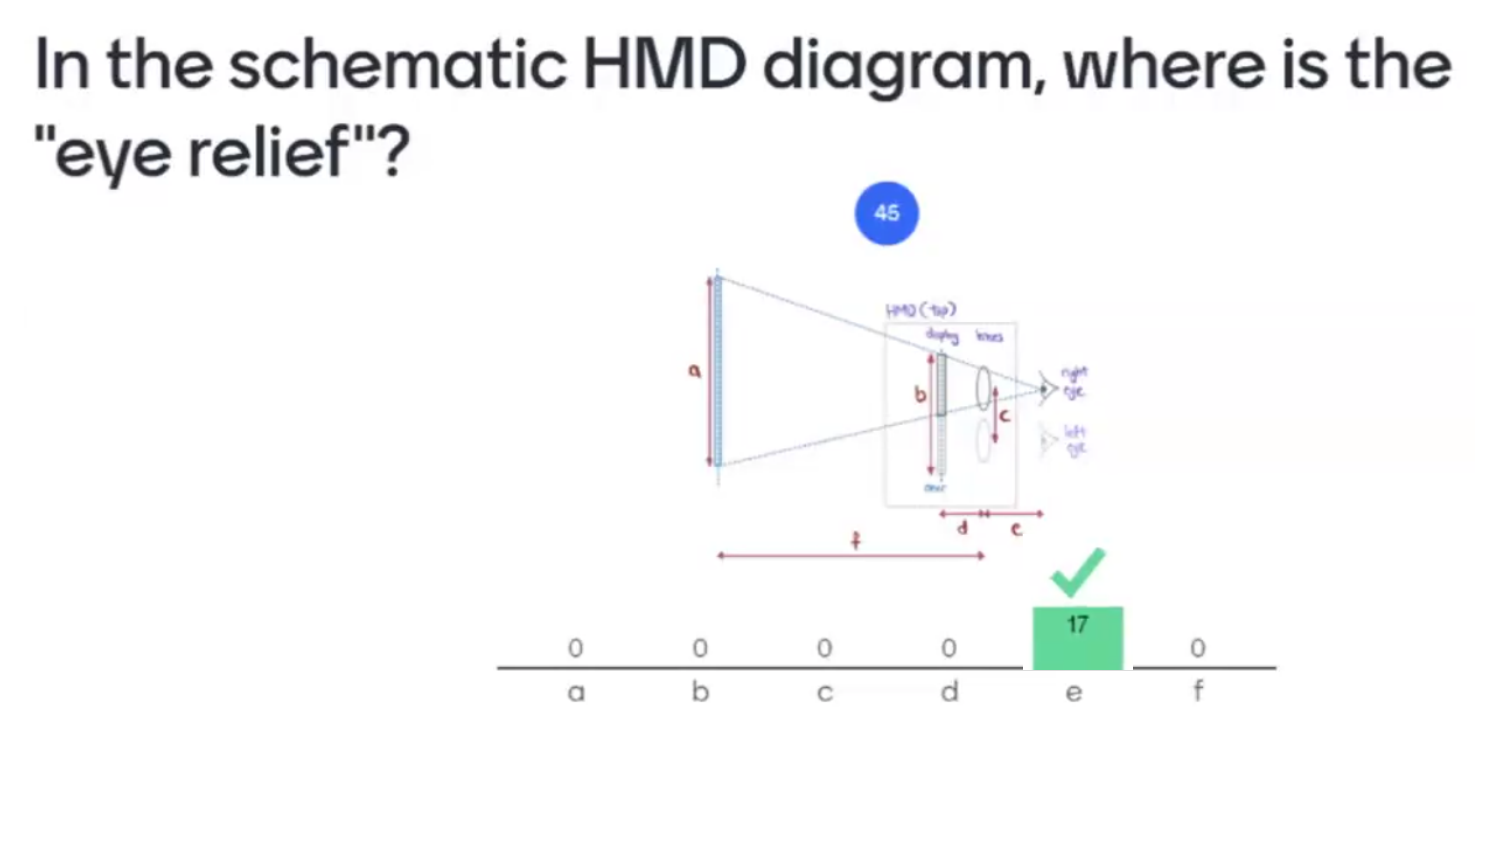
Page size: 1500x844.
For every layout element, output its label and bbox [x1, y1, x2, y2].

picture [24, 24, 1476, 729]
